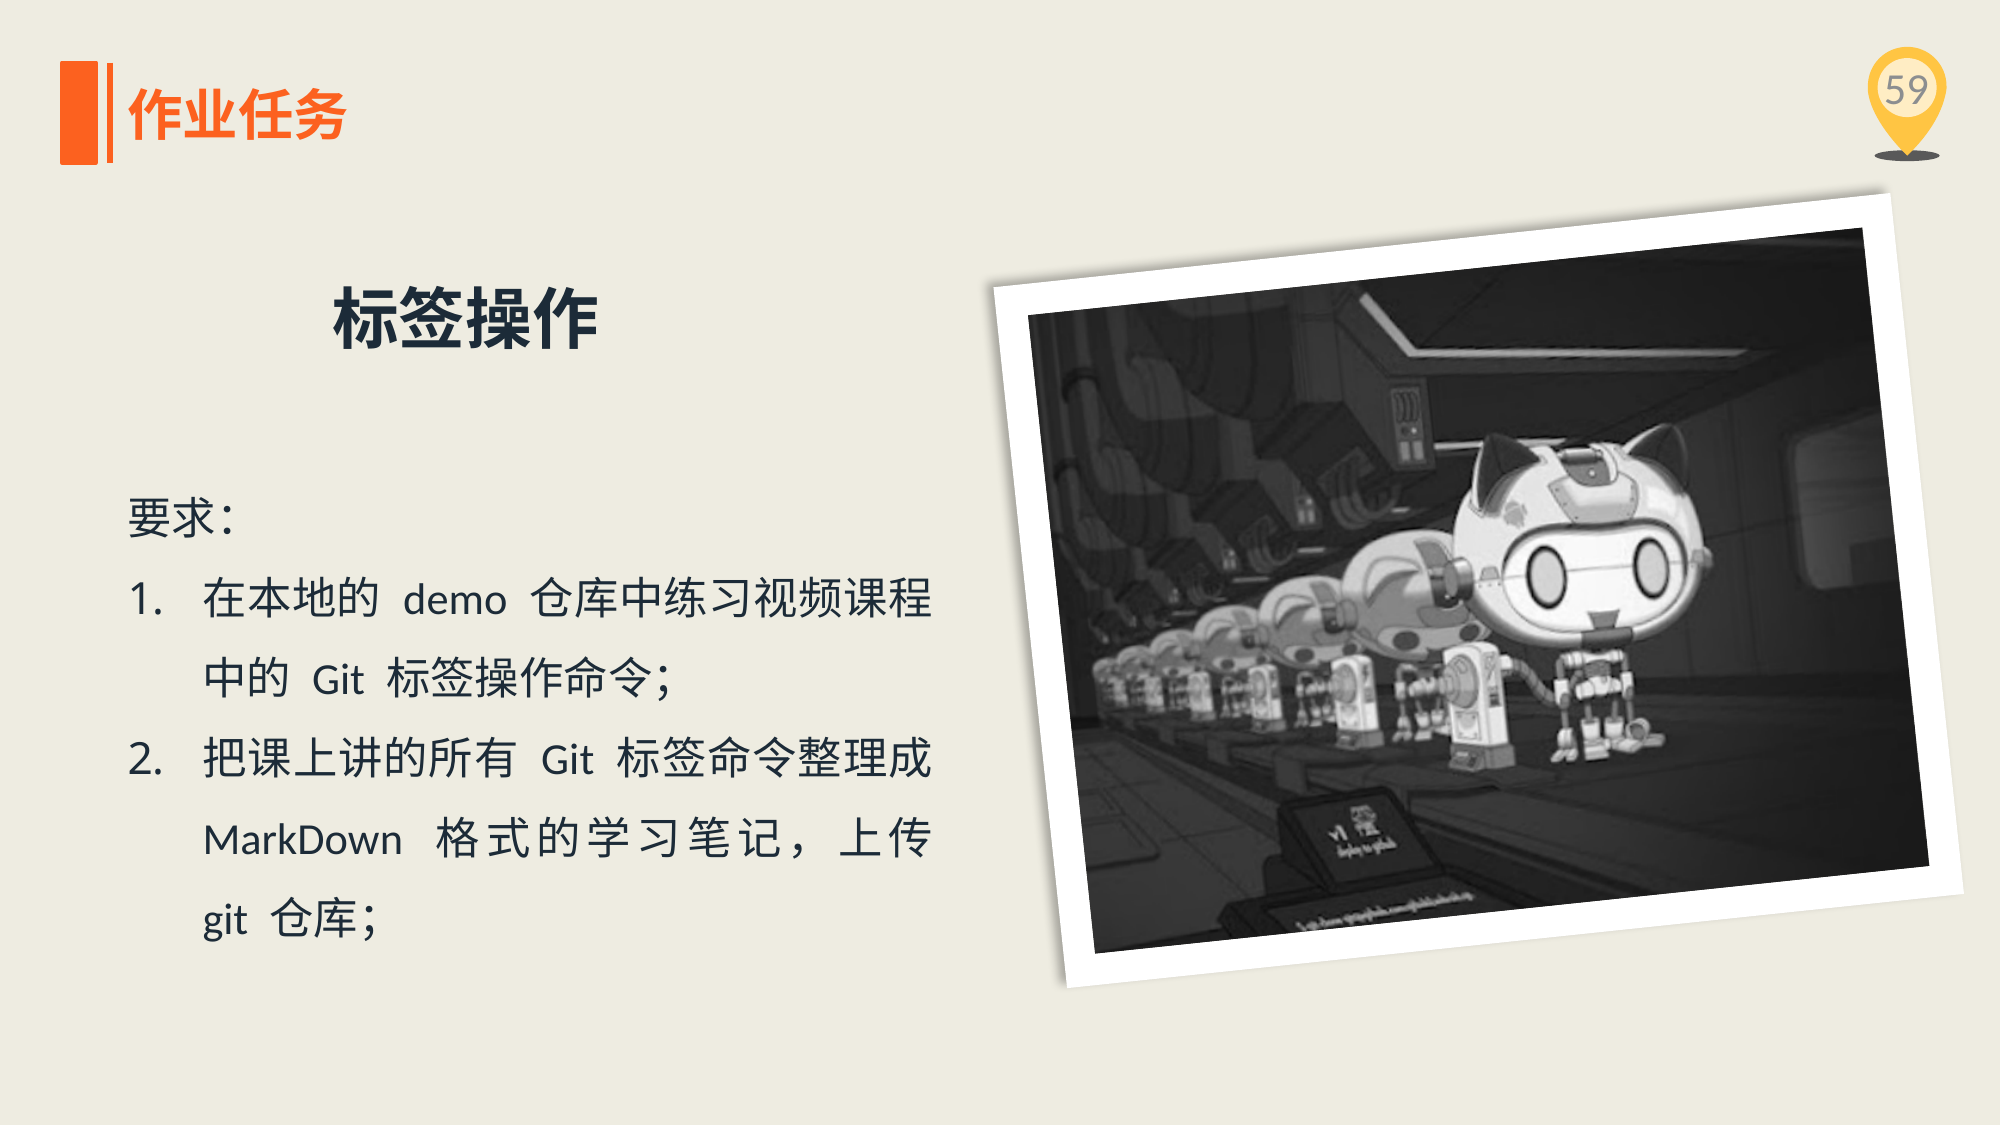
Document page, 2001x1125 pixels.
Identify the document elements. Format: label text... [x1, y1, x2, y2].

text_box 要求： 在本地的 demo 仓库中练习视频课程中的 Git 标签操作命令； 把课上讲的所有 Git 标签命令整理成 MarkDown 格式的学习笔记，上传 git 仓库； [112, 456, 948, 951]
picture [1058, 269, 1899, 912]
slide_number 59 [1673, 57, 2000, 118]
text_box 作业任务 [115, 72, 577, 154]
text_box [60, 61, 98, 165]
text_box 标签操作 [317, 269, 614, 365]
